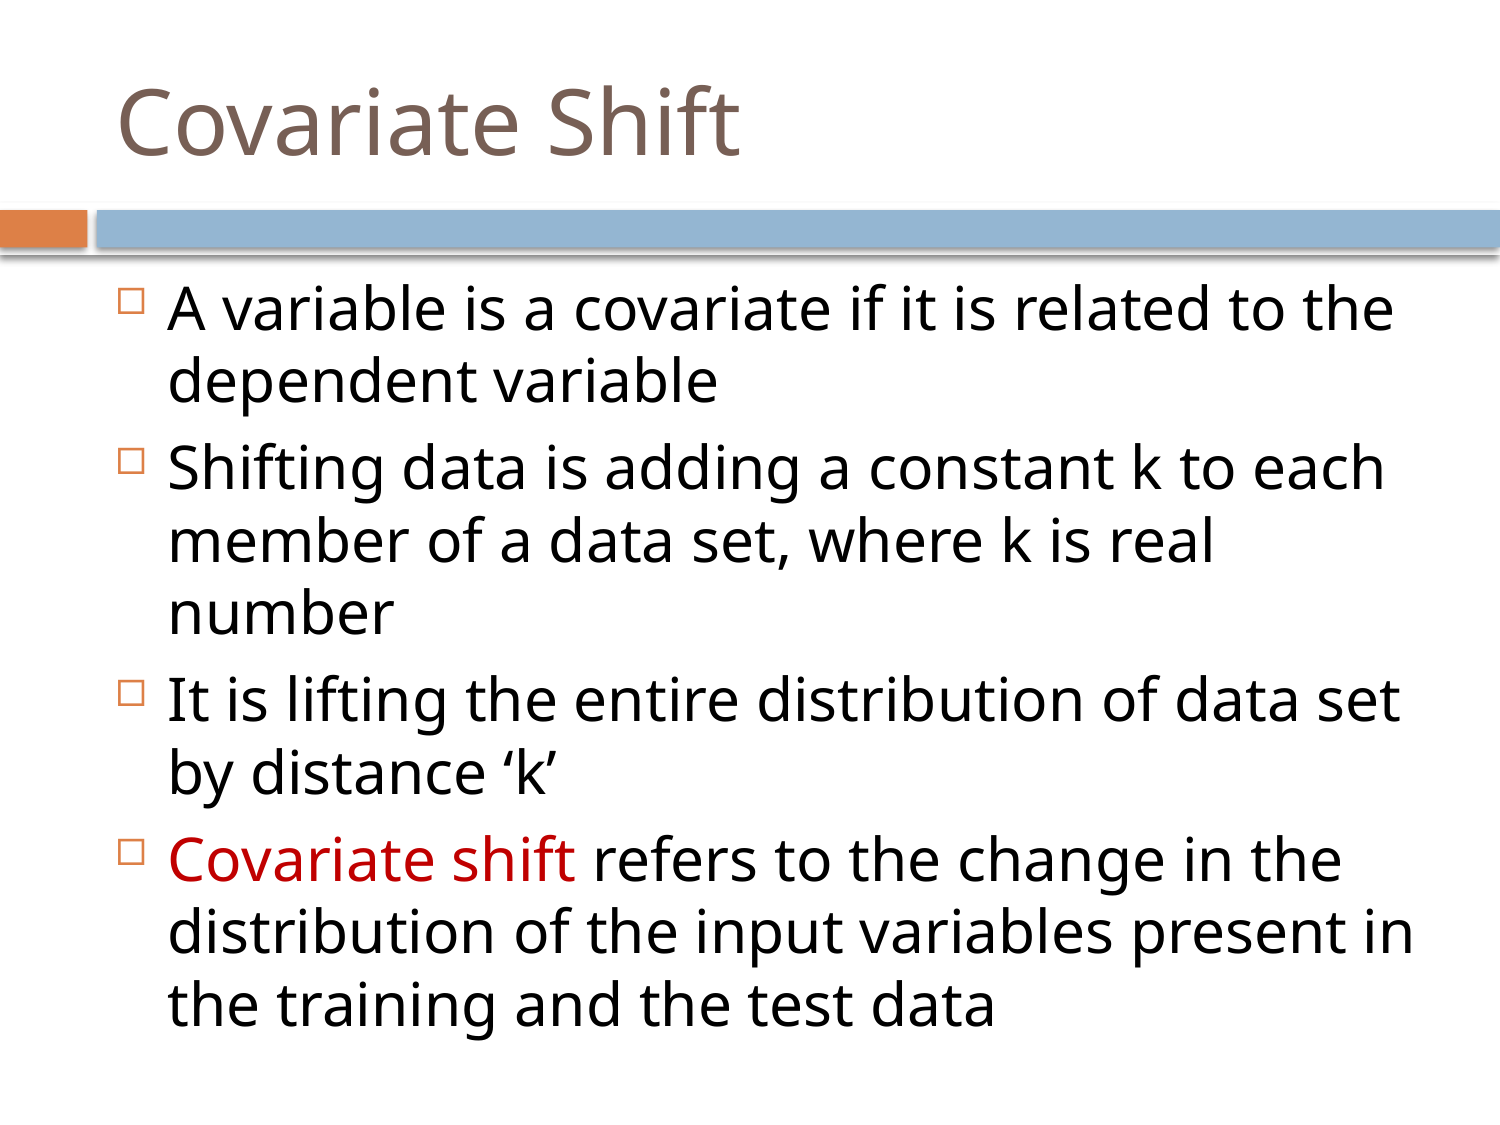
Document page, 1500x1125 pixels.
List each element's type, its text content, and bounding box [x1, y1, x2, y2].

title Covariate Shift [100, 37, 1438, 200]
list A variable is a covariate if it is related to the dependent variable Shifting data is adding a constant k to each member of a data set, where k is real number It is lifting the entire distribution of data set by distance ‘k’ Covariate shift refers to the change in the distribution of the input variables present in the training and the test data [100, 262, 1438, 1000]
